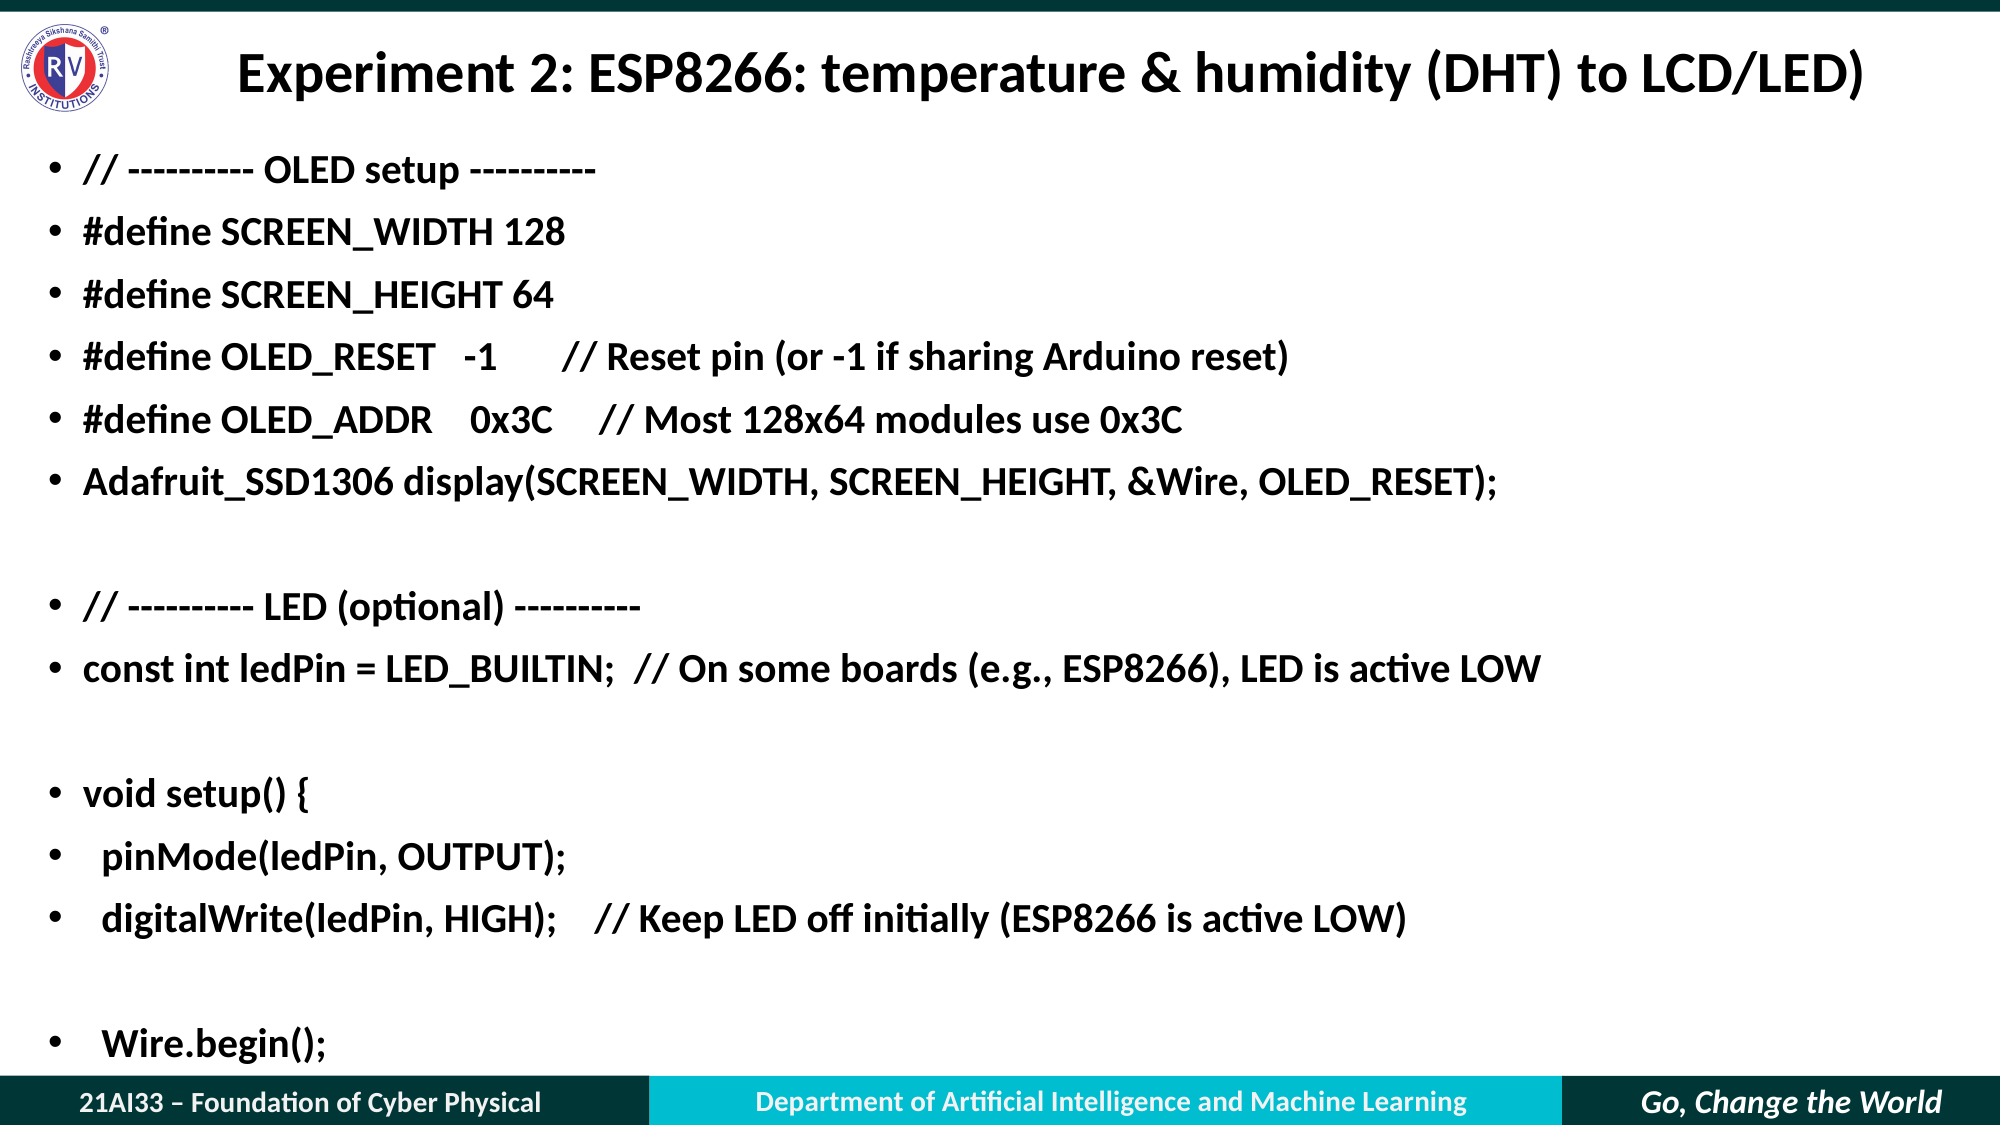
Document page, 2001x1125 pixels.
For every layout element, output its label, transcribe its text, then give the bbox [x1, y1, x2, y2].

picture [14, 17, 115, 118]
title Experiment 2: ESP8266: temperature & humidity (DHT) to LCD/LED) [137, 24, 1967, 125]
list // ---------- OLED setup ---------- #define SCREEN_WIDTH 128 #define SCREEN_HEIGHT 64 #define OLED_RESET -1 // Reset pin (or -1 if sharing Arduino reset) #define OLED_ADDR 0x3C // Most 128x64 modules use 0x3C Adafruit_SSD1306 display(SCREEN_WIDTH, SCREEN_HEIGHT, &Wire, OLED_RESET); // ---------- LED (optional) ---------- const int ledPin = LED_BUILTIN; // On some boards (e.g., ESP8266), LED is active LOW void setup() { pinMode(ledPin, OUTPUT); digitalWrite(ledPin, HIGH); // Keep LED off initially (ESP8266 is active LOW) Wire.begin(); [33, 140, 1967, 1075]
